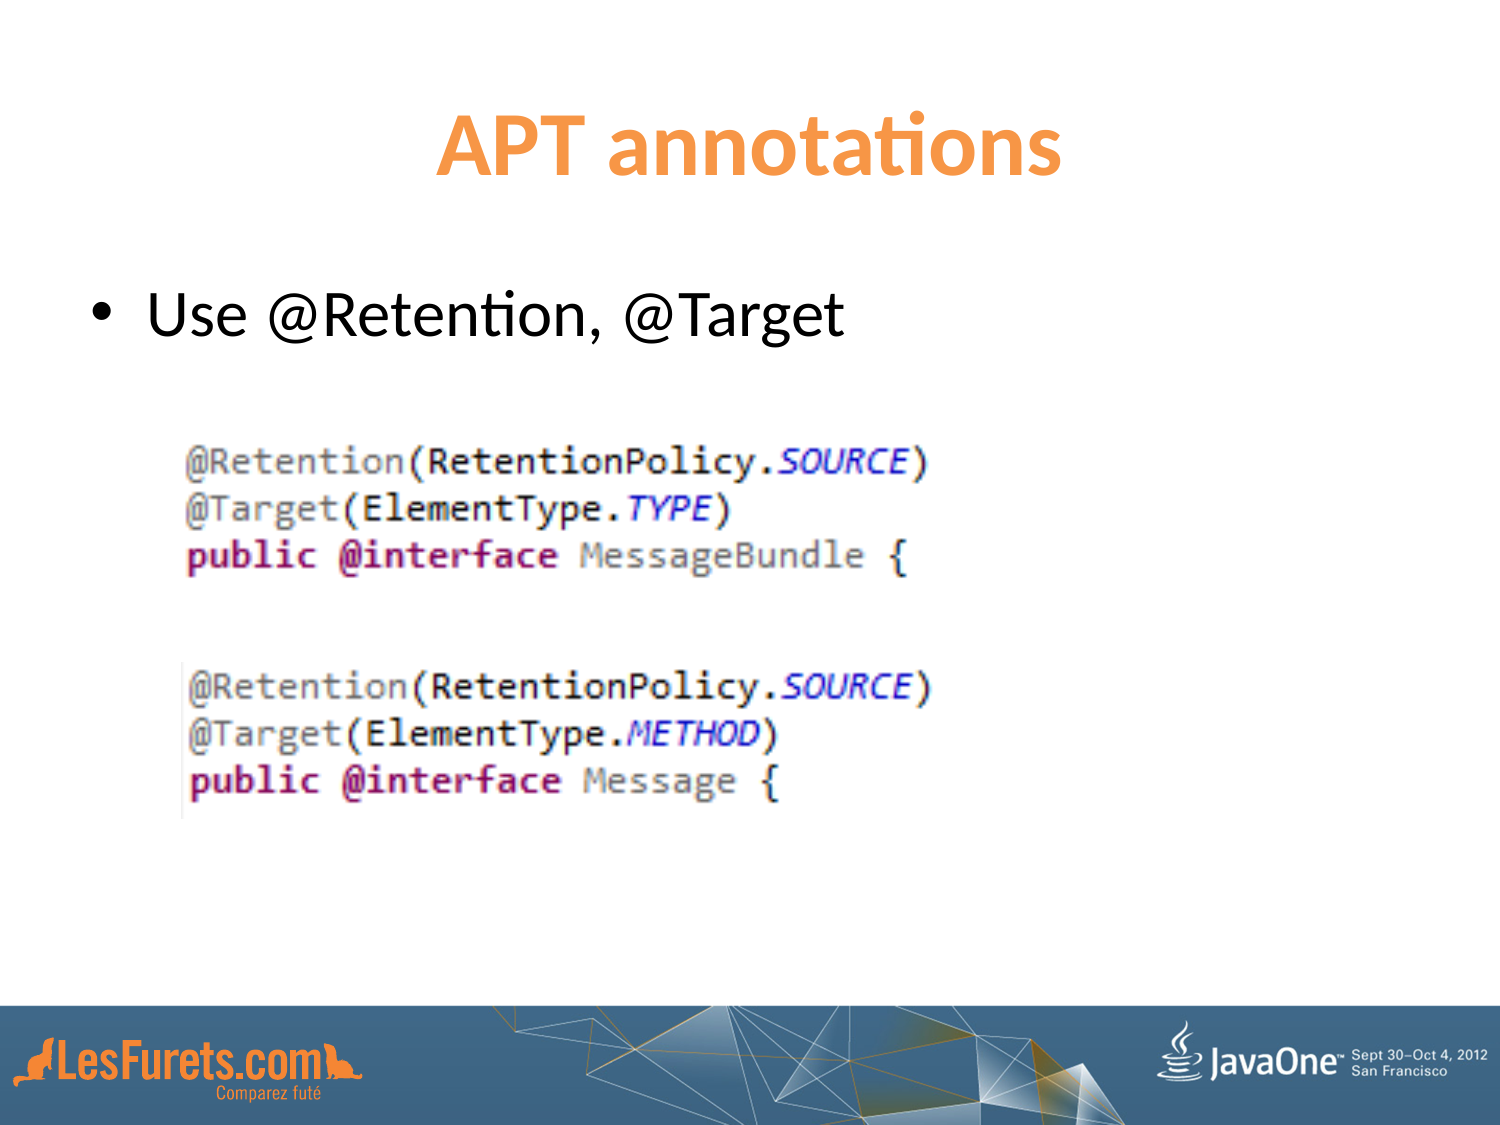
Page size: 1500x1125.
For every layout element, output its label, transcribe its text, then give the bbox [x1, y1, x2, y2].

list [50, 236, 1400, 550]
text_box Use @Retention, @Target [74, 262, 1425, 425]
title APT annotations [75, 45, 1425, 233]
picture [0, 0, 1500, 1125]
